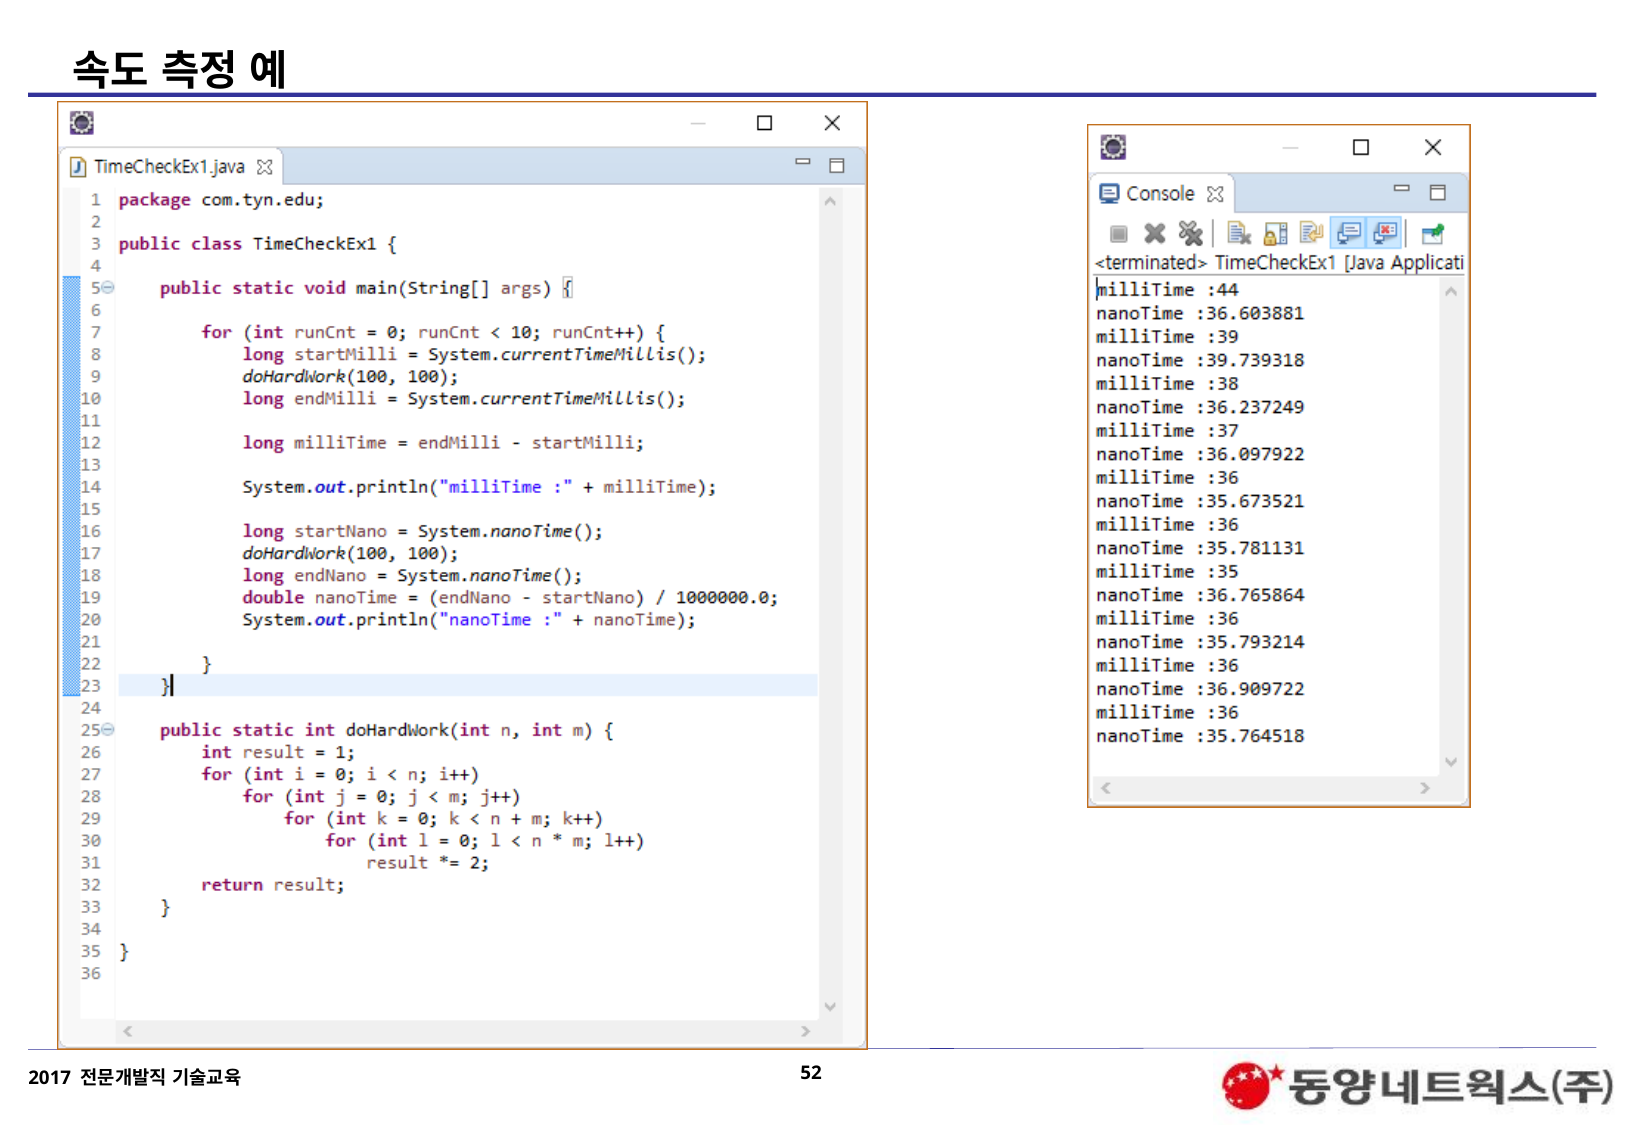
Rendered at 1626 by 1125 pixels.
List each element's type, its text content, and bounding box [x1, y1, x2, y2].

picture [57, 101, 868, 1051]
picture [1213, 1051, 1625, 1125]
title 속도 측정 예 [57, 36, 1155, 102]
picture [1087, 124, 1471, 808]
